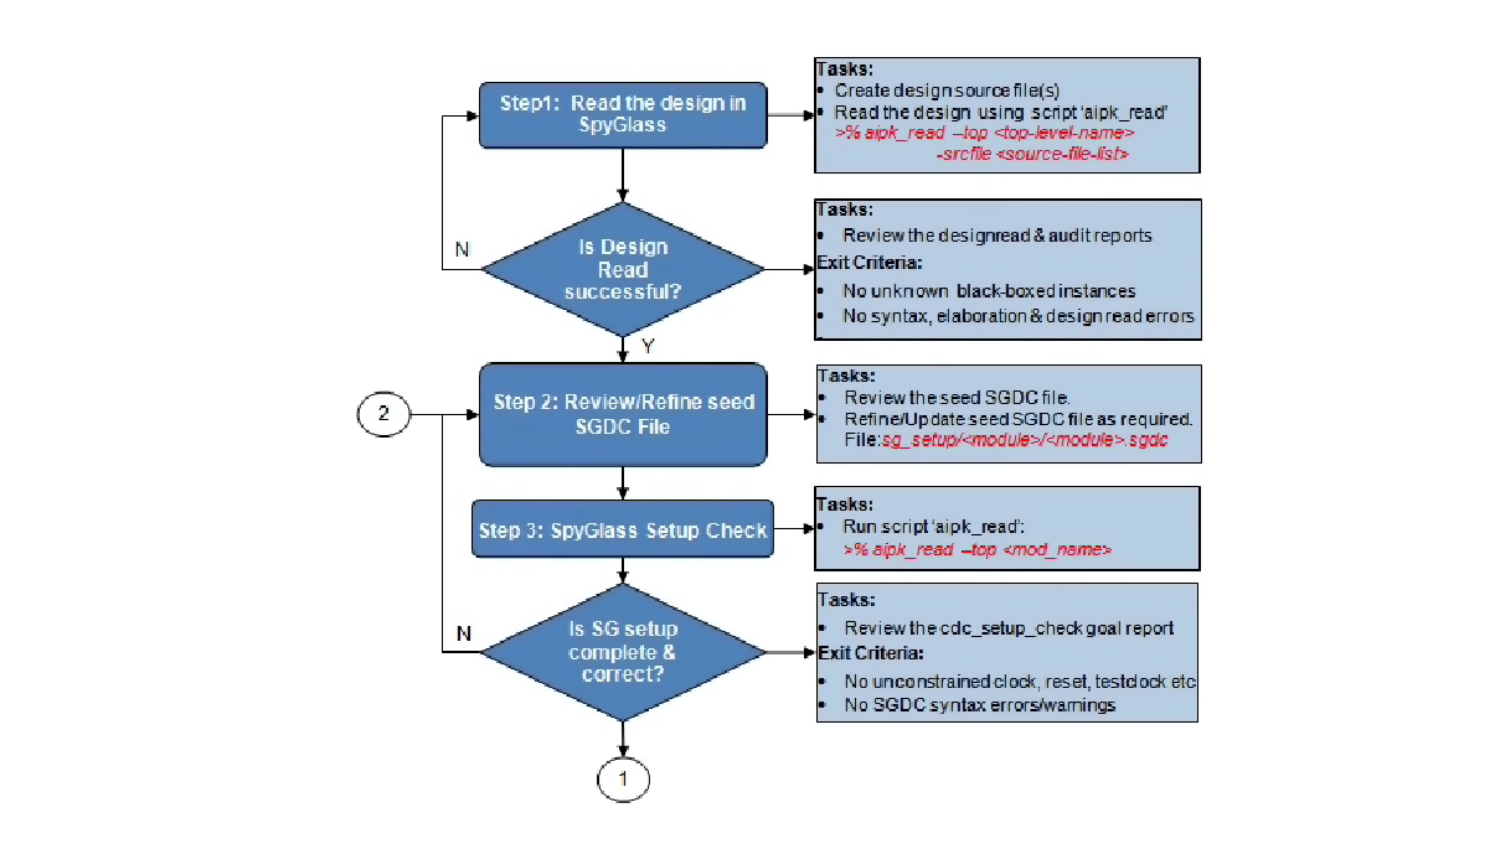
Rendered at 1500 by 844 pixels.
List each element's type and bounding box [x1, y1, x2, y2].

picture [324, 19, 1211, 808]
